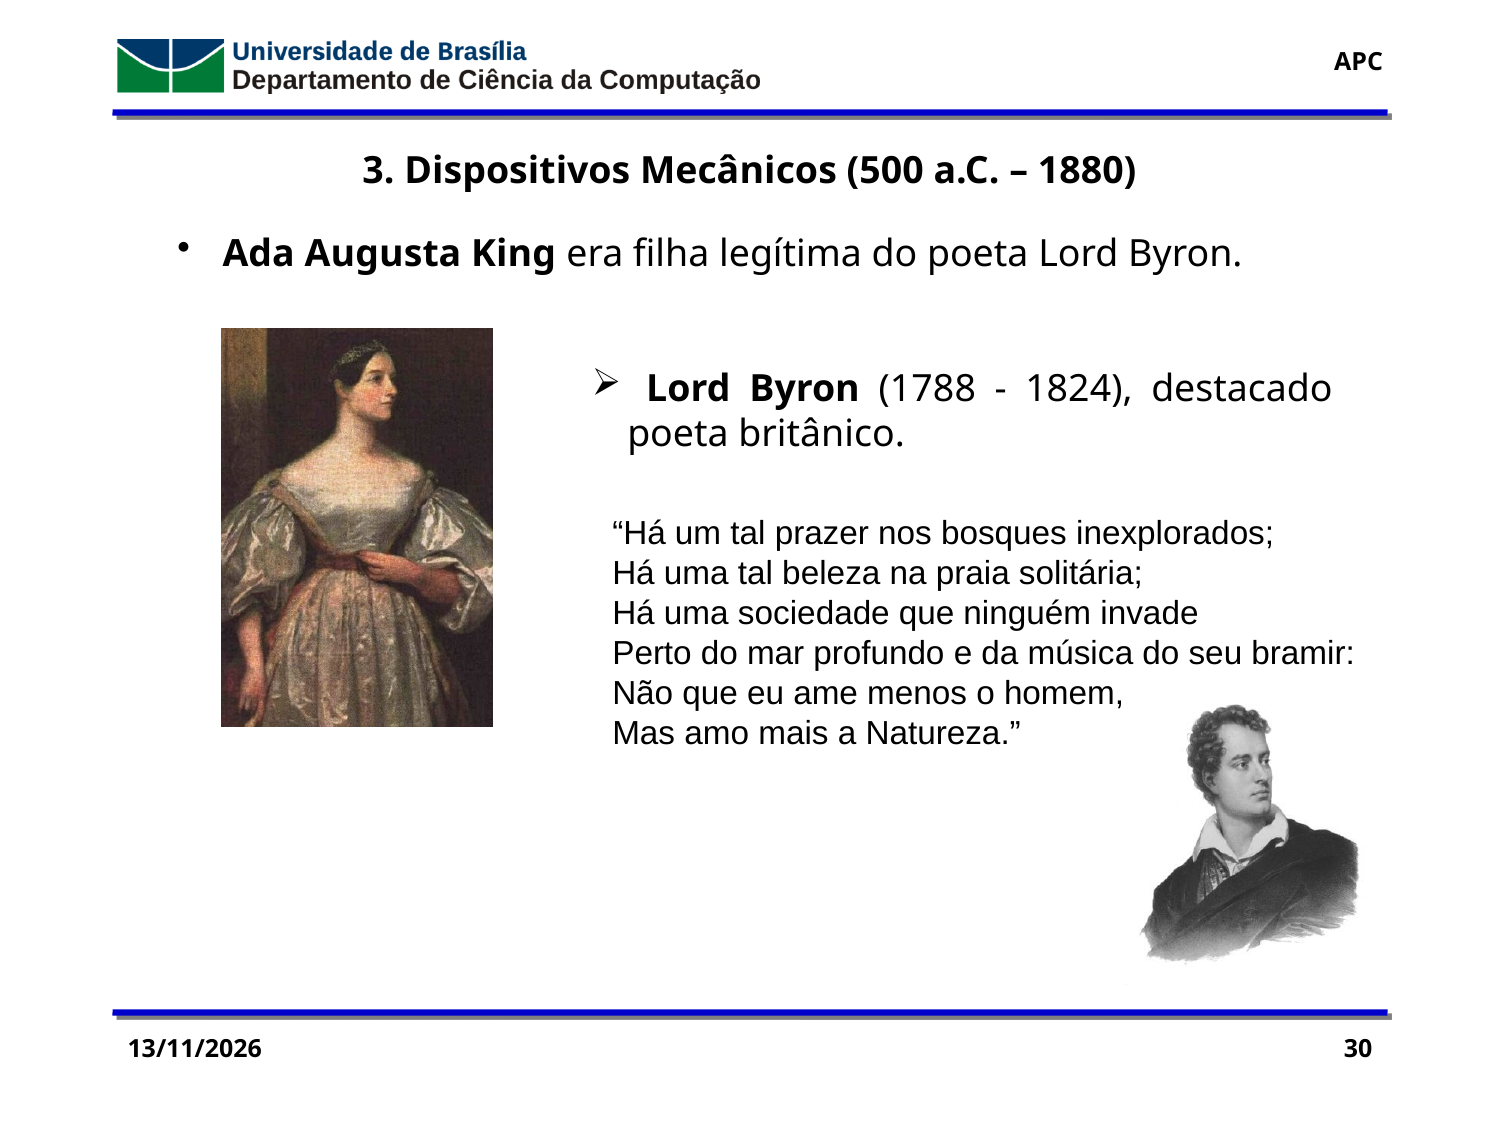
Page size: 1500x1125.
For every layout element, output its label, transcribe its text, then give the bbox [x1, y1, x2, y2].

picture [117, 39, 760, 94]
text_box “Há um tal prazer nos bosques inexplorados; Há uma tal beleza na praia solitária; Há uma sociedade que ninguém invade Perto do mar profundo e da música do seu bramir: Não que eu ame menos o homem, Mas amo mais a Natureza.” [597, 503, 1395, 759]
text_box 3. Dispositivos Mecânicos (500 a.C. – 1880) [112, 138, 1388, 243]
slide_number 30 [1074, 1024, 1388, 1101]
picture [221, 327, 493, 727]
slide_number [112, 1024, 426, 1101]
text_box Ada Augusta King era filha legítima do poeta Lord Byron. Lord Byron (1788 - 1824), destacado poeta britânico. [162, 243, 1348, 596]
picture [1124, 691, 1370, 985]
